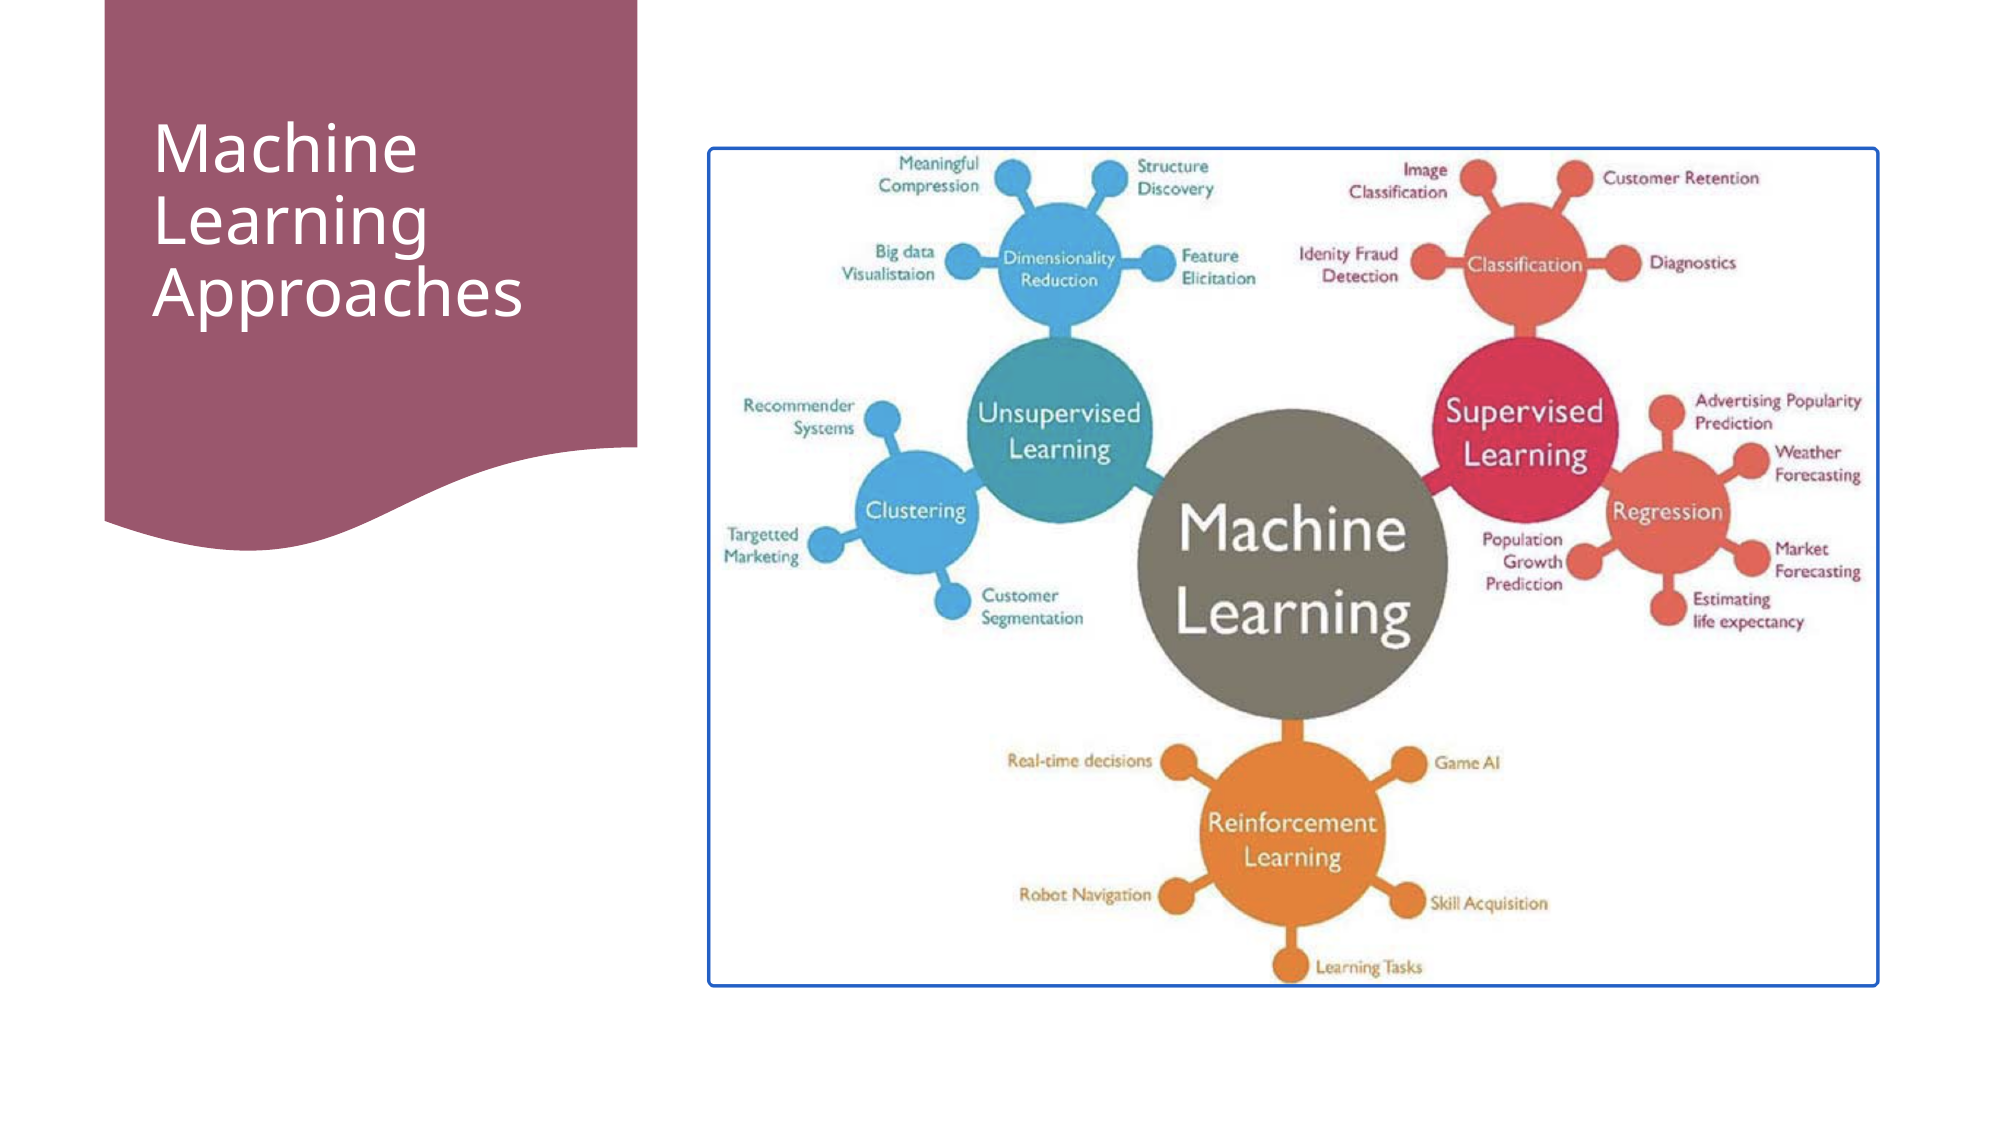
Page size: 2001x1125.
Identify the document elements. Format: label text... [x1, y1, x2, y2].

text_box [103, 0, 639, 552]
text_box Machine Learning Approaches [137, 28, 604, 417]
picture [690, 130, 1896, 995]
